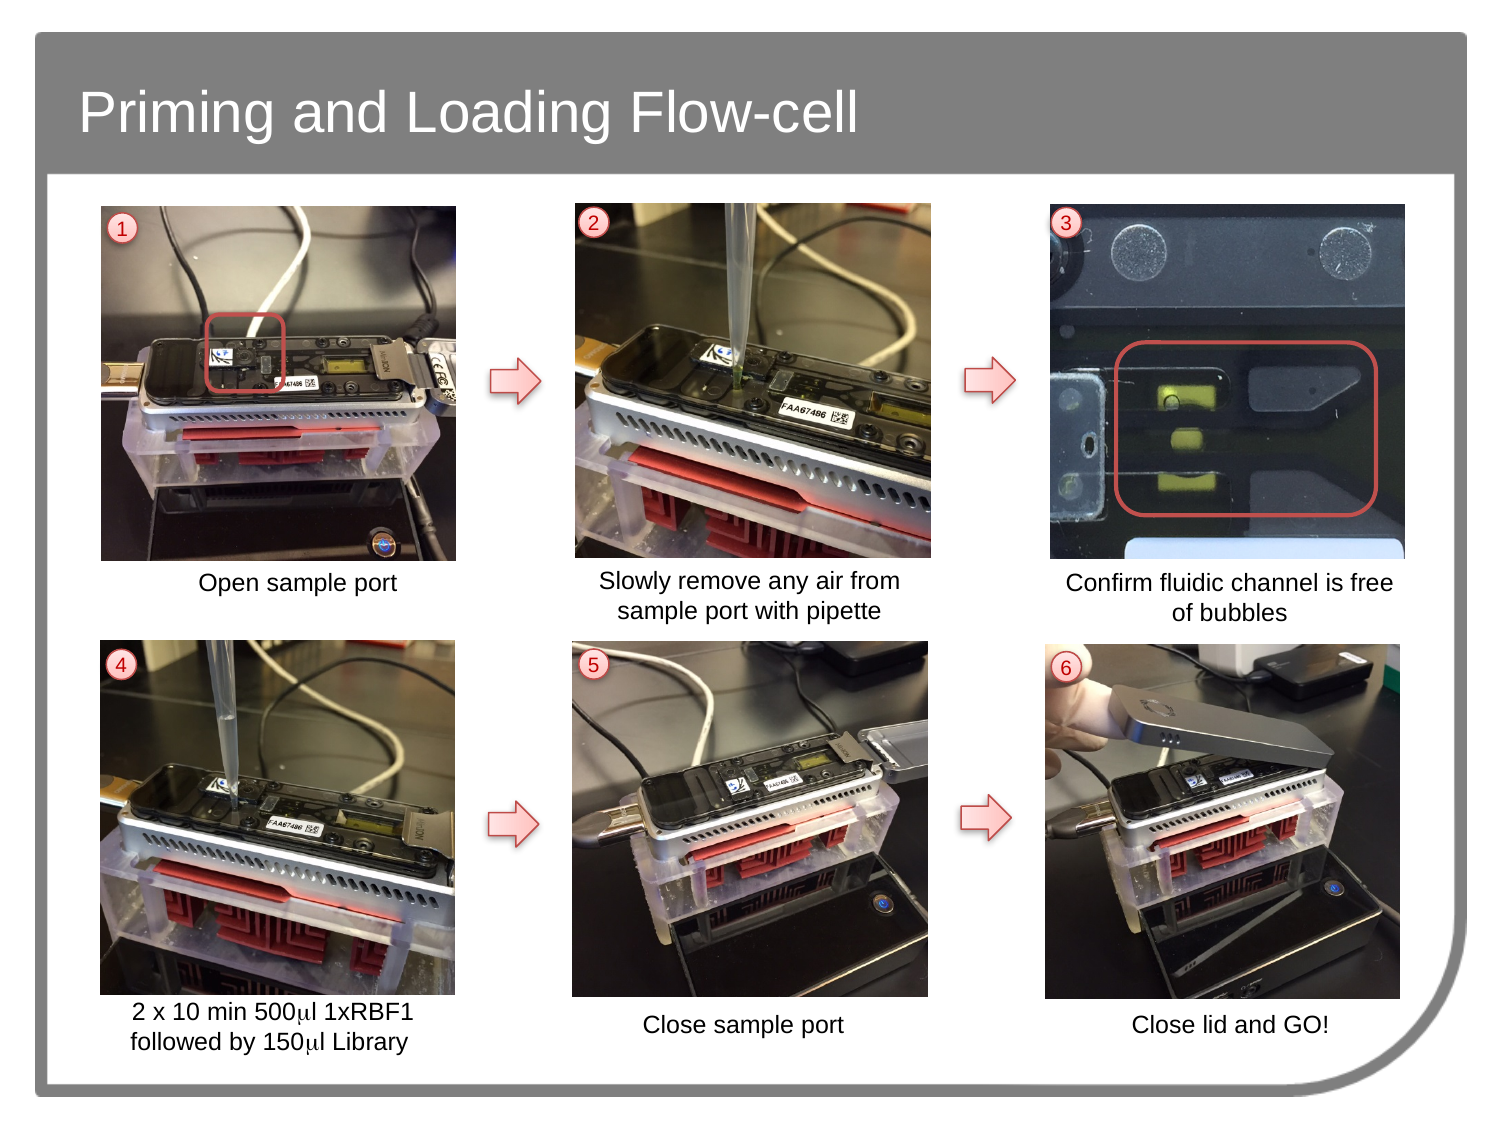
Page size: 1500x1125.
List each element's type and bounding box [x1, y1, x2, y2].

text_box [1045, 202, 1088, 244]
text_box [1045, 646, 1088, 688]
text_box [572, 202, 615, 243]
text_box [572, 643, 615, 685]
picture [35, 31, 1467, 1097]
text_box [100, 644, 143, 686]
text_box [101, 207, 144, 249]
